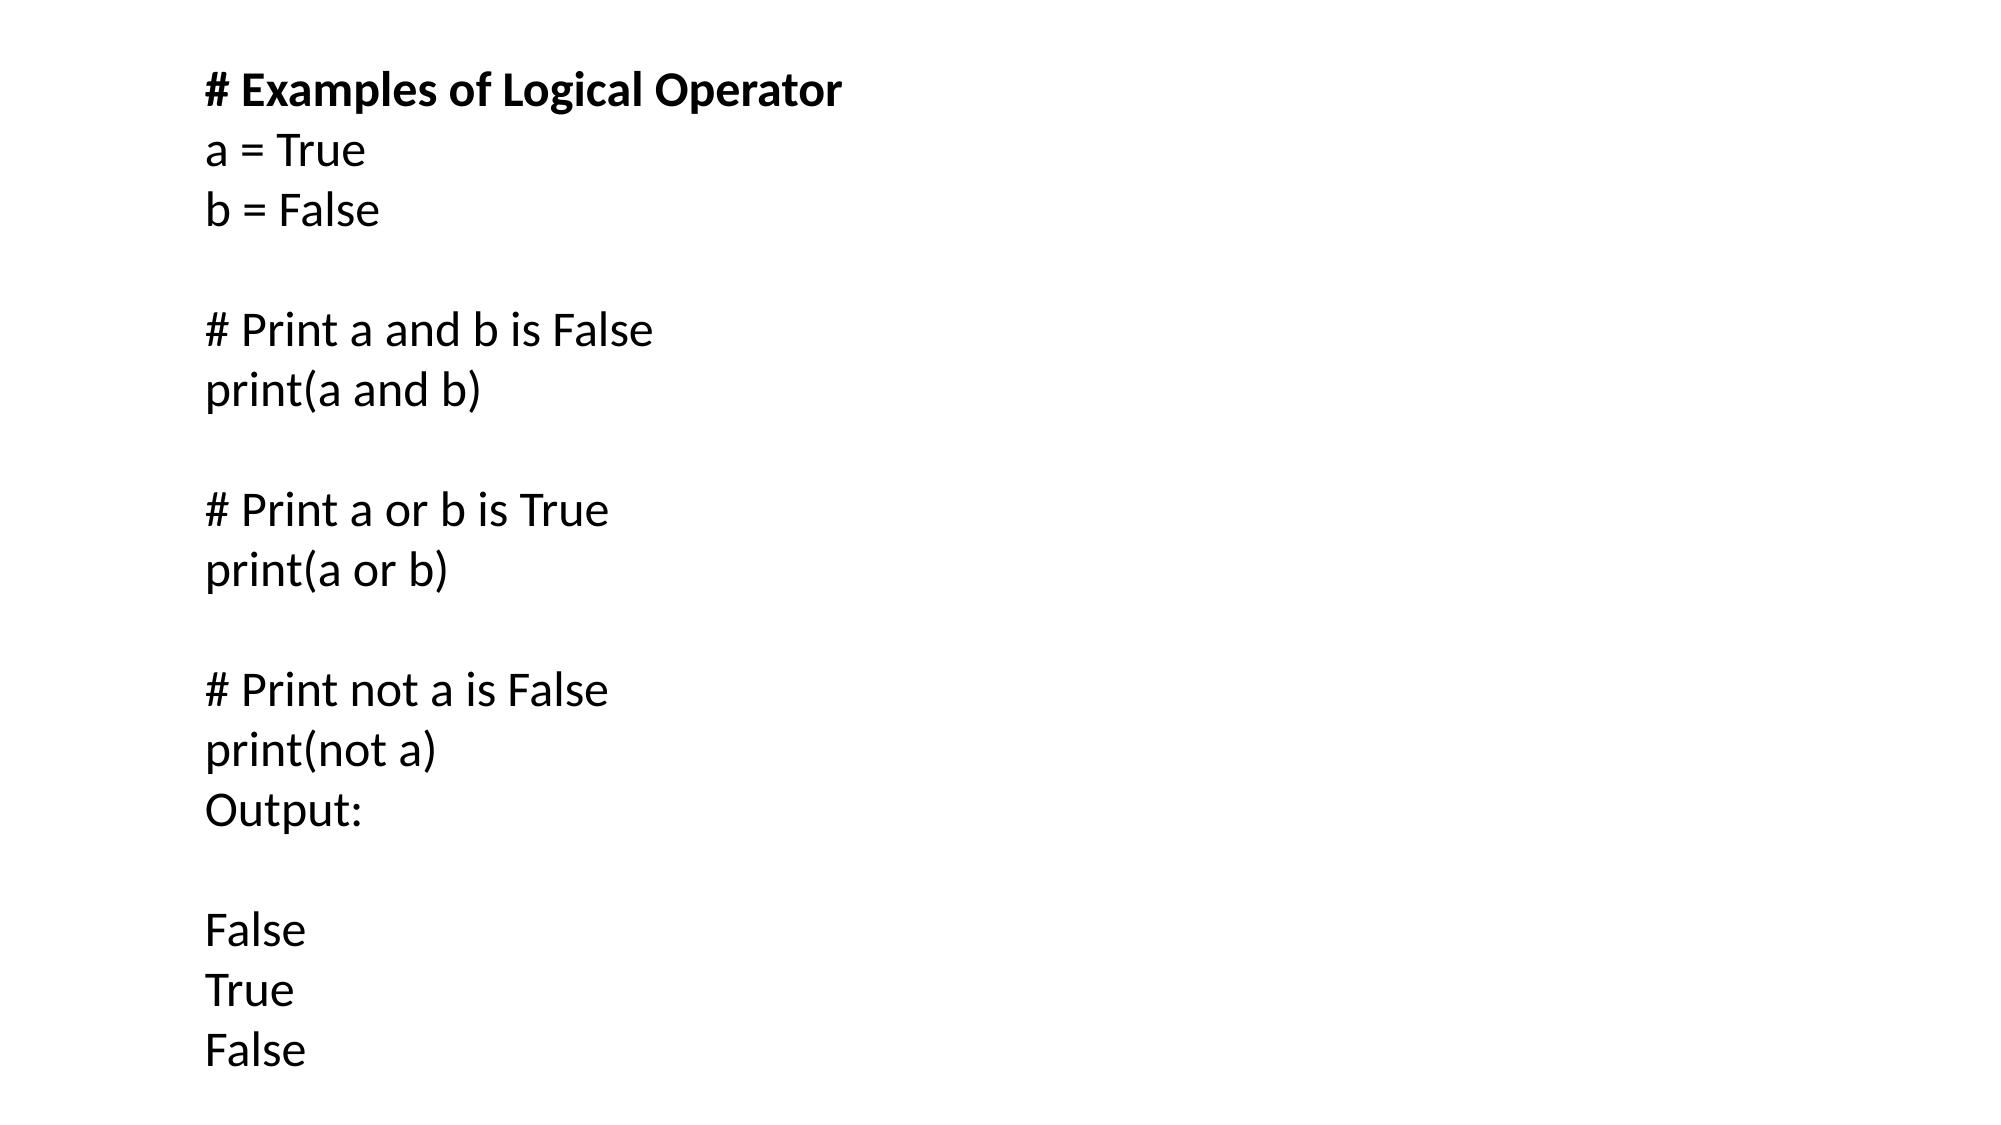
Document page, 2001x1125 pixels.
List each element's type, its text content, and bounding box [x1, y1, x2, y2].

text_box # Examples of Logical Operator a = True b = False # Print a and b is False print(a and b) # Print a or b is True print(a or b) # Print not a is False print(not a) Output: False True False [189, 48, 1570, 1094]
